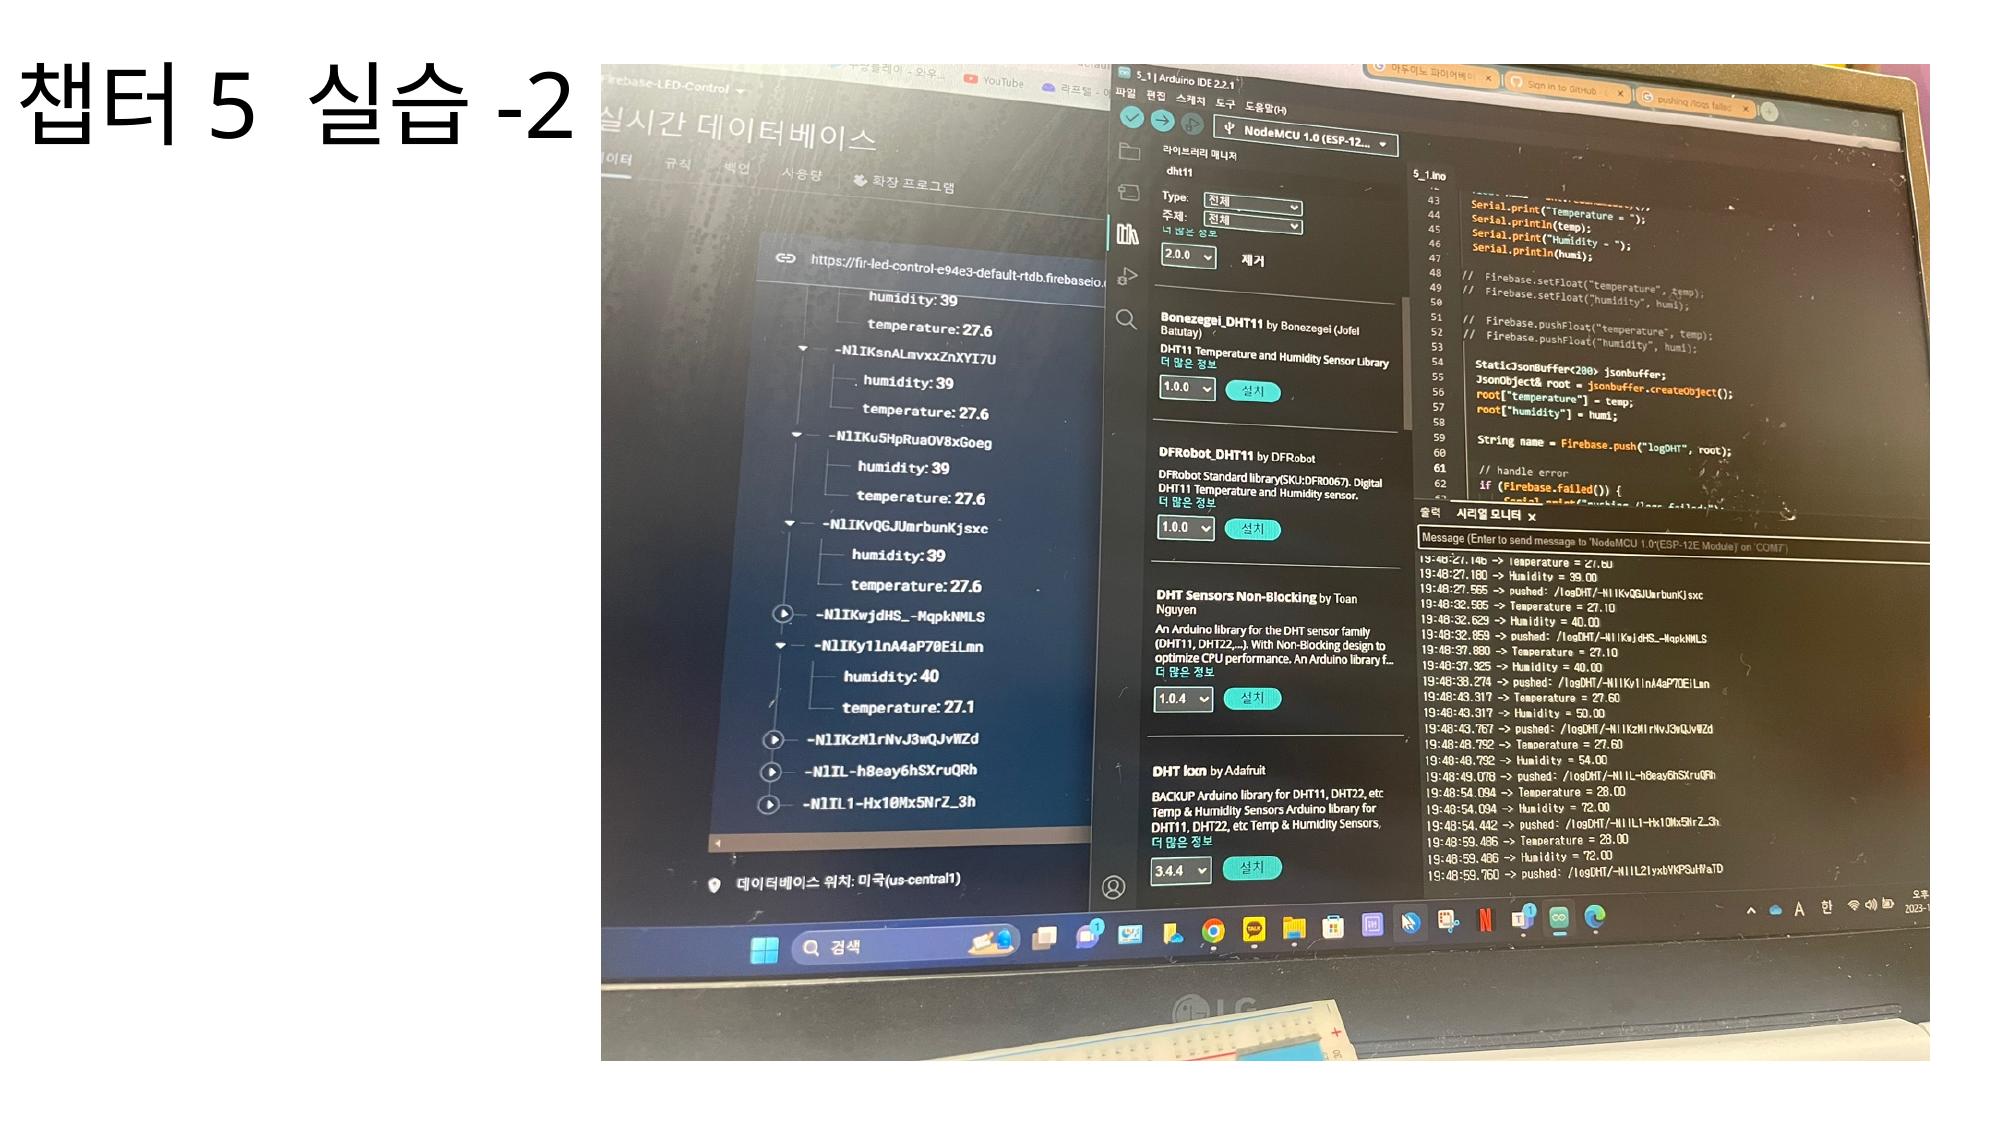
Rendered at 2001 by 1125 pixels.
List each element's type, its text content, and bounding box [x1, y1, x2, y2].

picture [601, 64, 1930, 1061]
title 챕터5 실습-2 [0, 0, 735, 218]
